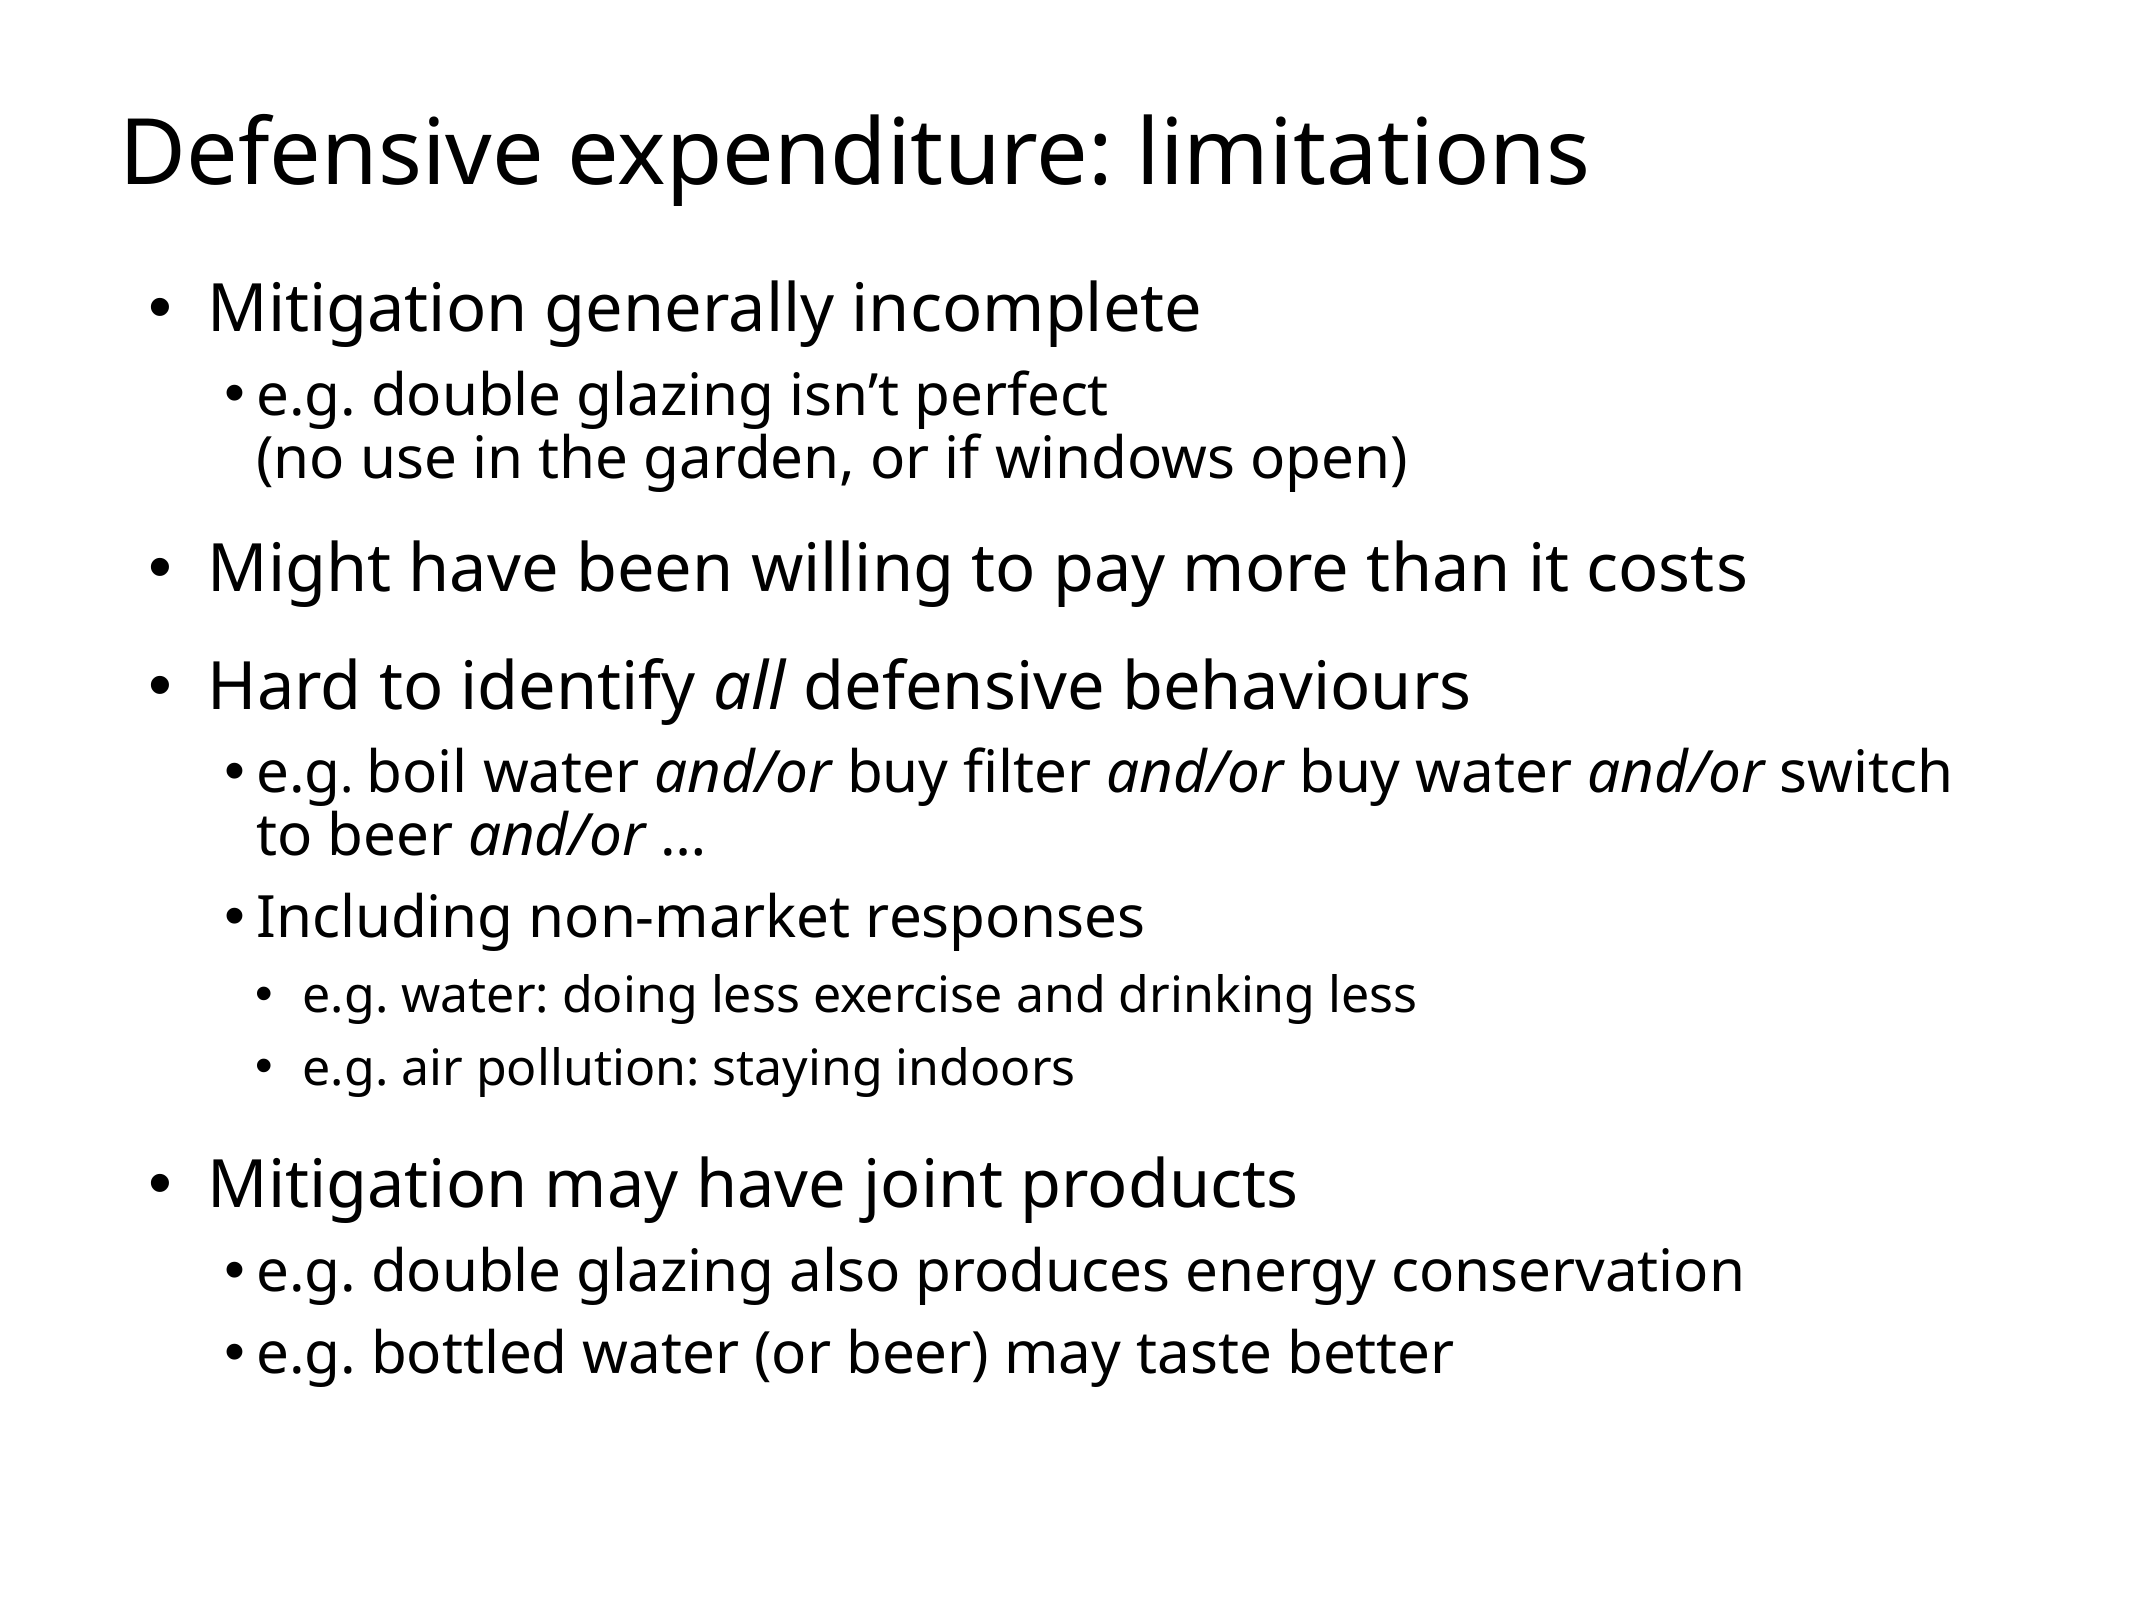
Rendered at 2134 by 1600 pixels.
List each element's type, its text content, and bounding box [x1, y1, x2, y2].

title Defensive expenditure: limitations [104, 0, 1945, 310]
list Mitigation generally incomplete e.g. double glazing isn’t perfect (no use in the garden, or if windows open) Might have been willing to pay more than it costs Hard to identify all defensive behaviours e.g. boil water and/or buy filter and/or buy water and/or switch to beer and/or … Including non-market responses e.g. water: doing less exercise and drinking less e.g. air pollution: staying indoors Mitigation may have joint products e.g. double glazing also produces energy conservation e.g. bottled water (or beer) may taste better [133, 266, 2034, 1467]
